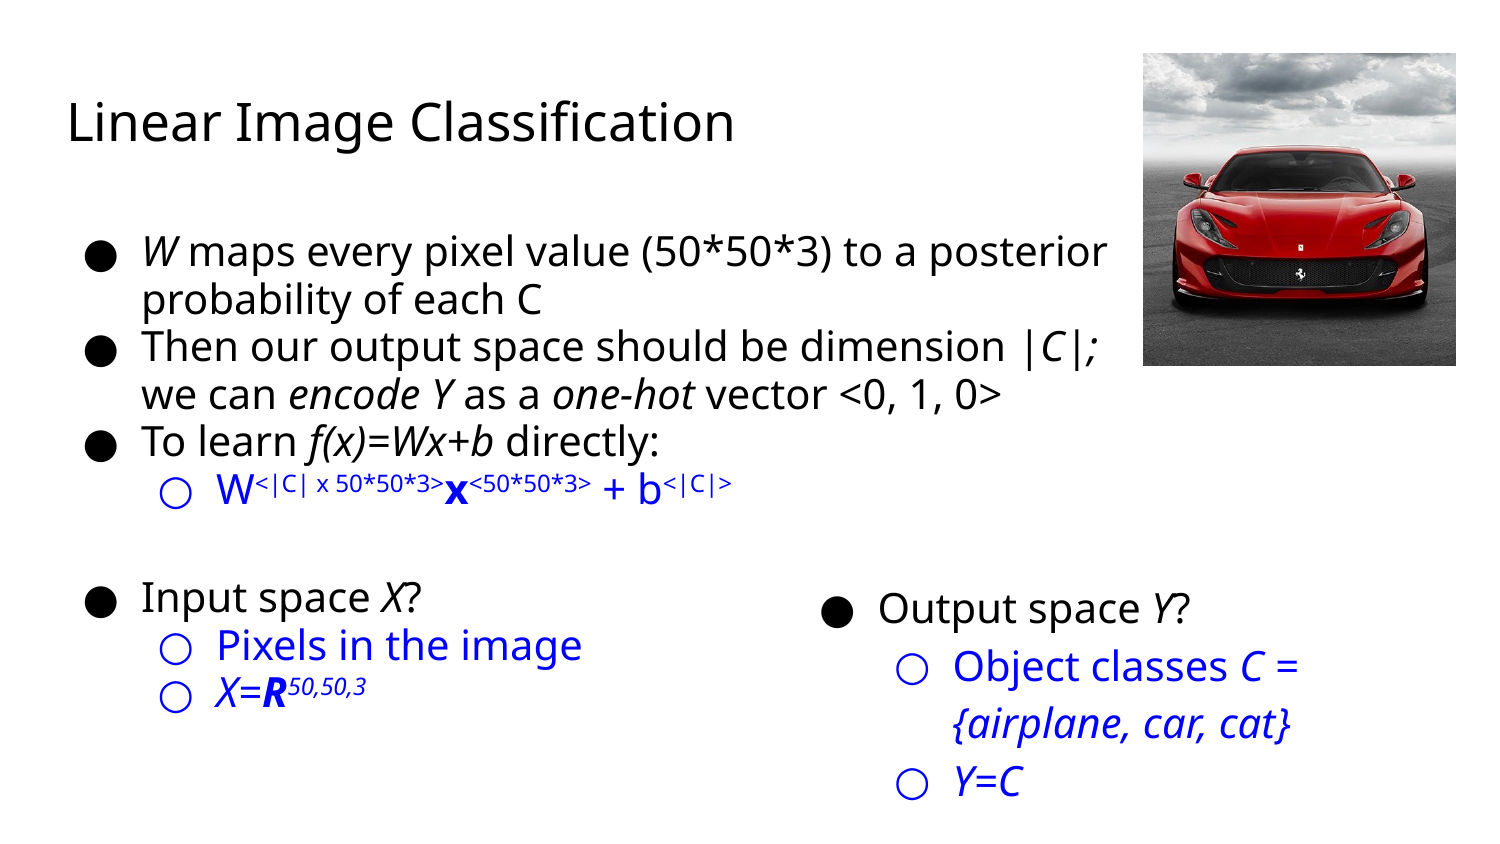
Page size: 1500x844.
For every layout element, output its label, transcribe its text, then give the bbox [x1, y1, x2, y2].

list W maps every pixel value (50*50*3) to a posterior probability of each C Then our output space should be dimension |C|; we can encode Y as a one-hot vector <0, 1, 0> To learn f(x)=Wx+b directly: W<|C| x 50*50*3>x<50*50*3> + b<|C|> [51, 213, 1144, 571]
title Linear Image Classification [51, 72, 1138, 167]
list Output space Y? Object classes C = {airplane, car, cat} Y=C [787, 559, 1487, 842]
picture [1143, 52, 1457, 366]
list Input space X? Pixels in the image X=R50,50,3 [51, 571, 750, 842]
